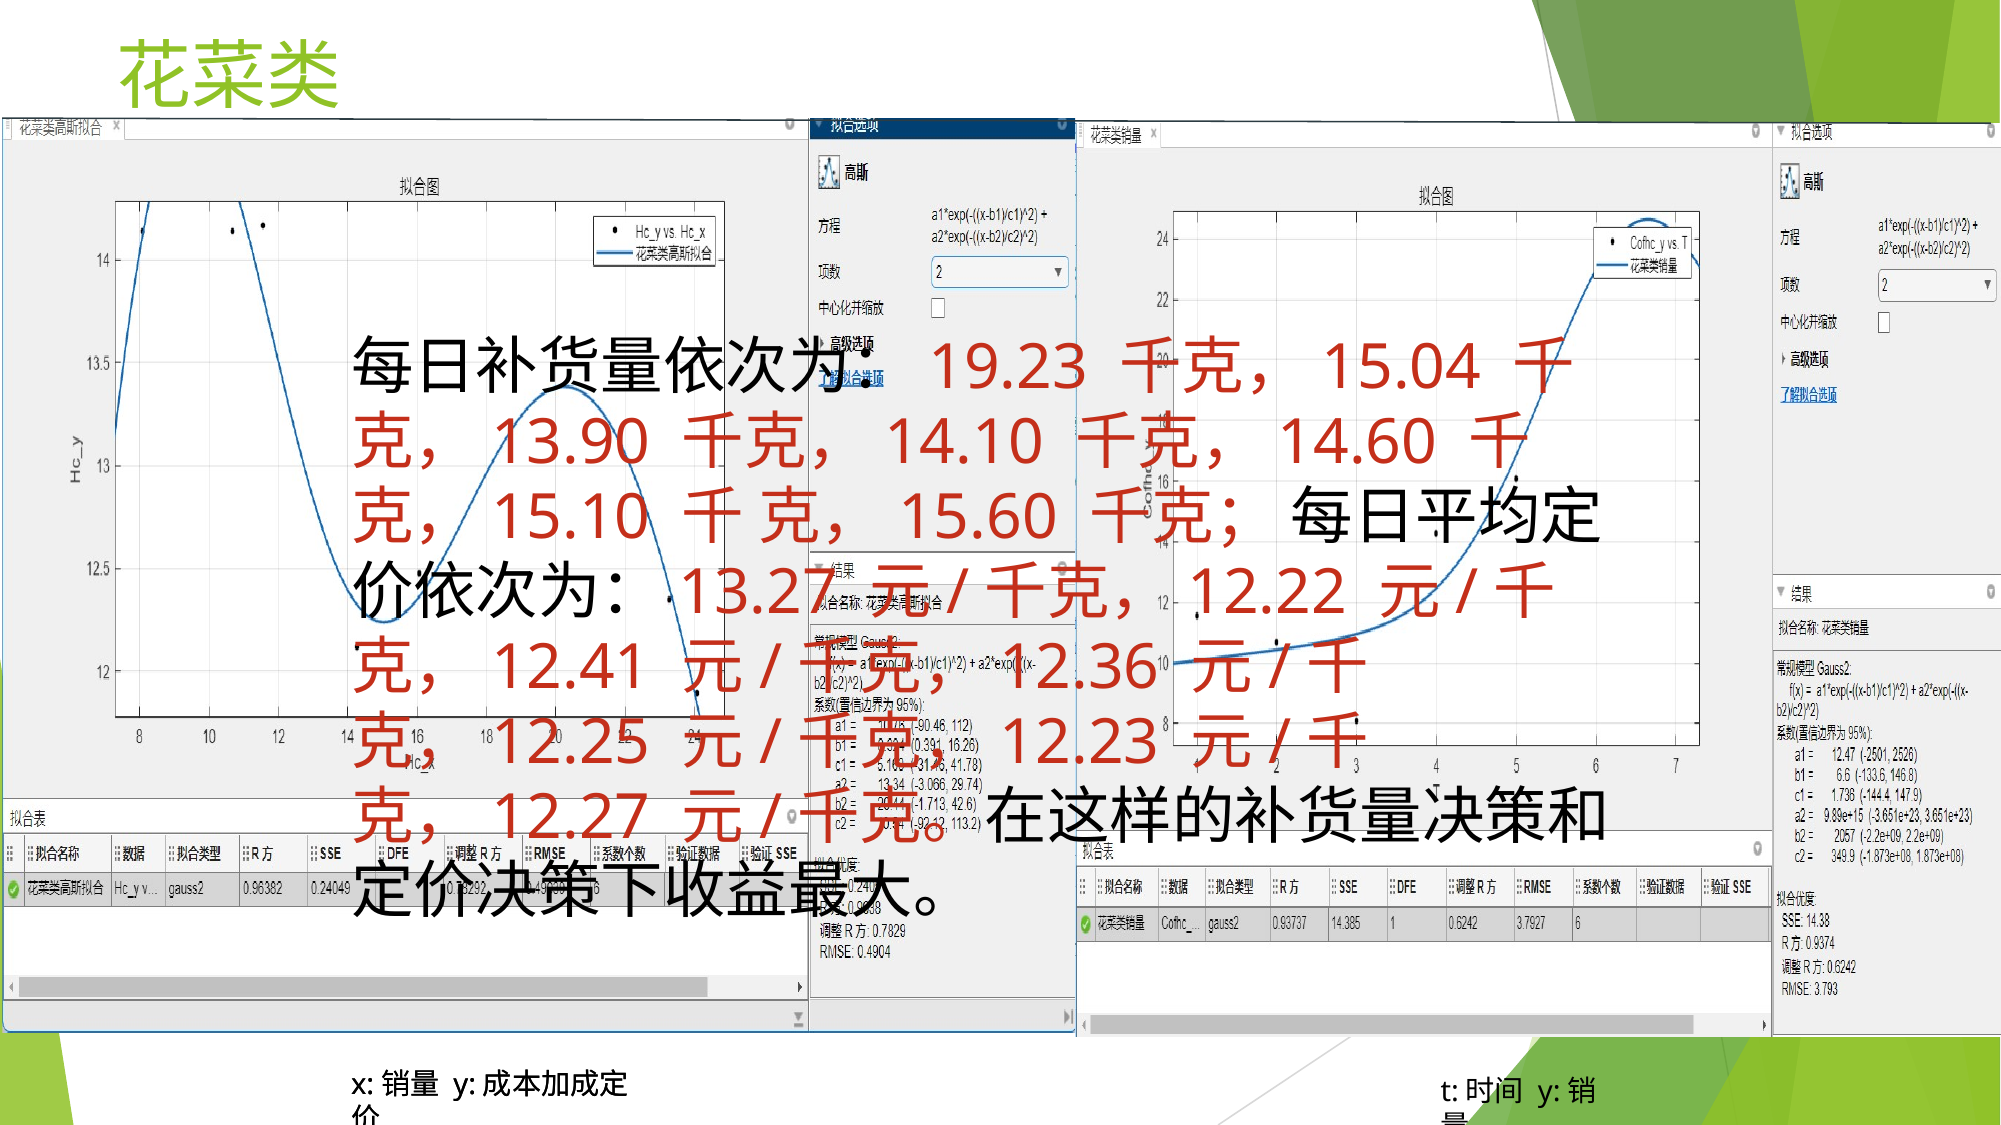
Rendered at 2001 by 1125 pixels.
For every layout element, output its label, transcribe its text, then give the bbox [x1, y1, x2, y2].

text_box x:销量 y:成本加成定价 [336, 1107, 670, 1125]
title 花菜类 [101, 20, 1512, 115]
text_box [2, 117, 1992, 124]
text_box t:时间 y:销量 [1425, 1084, 1640, 1125]
picture [2, 123, 2001, 1100]
